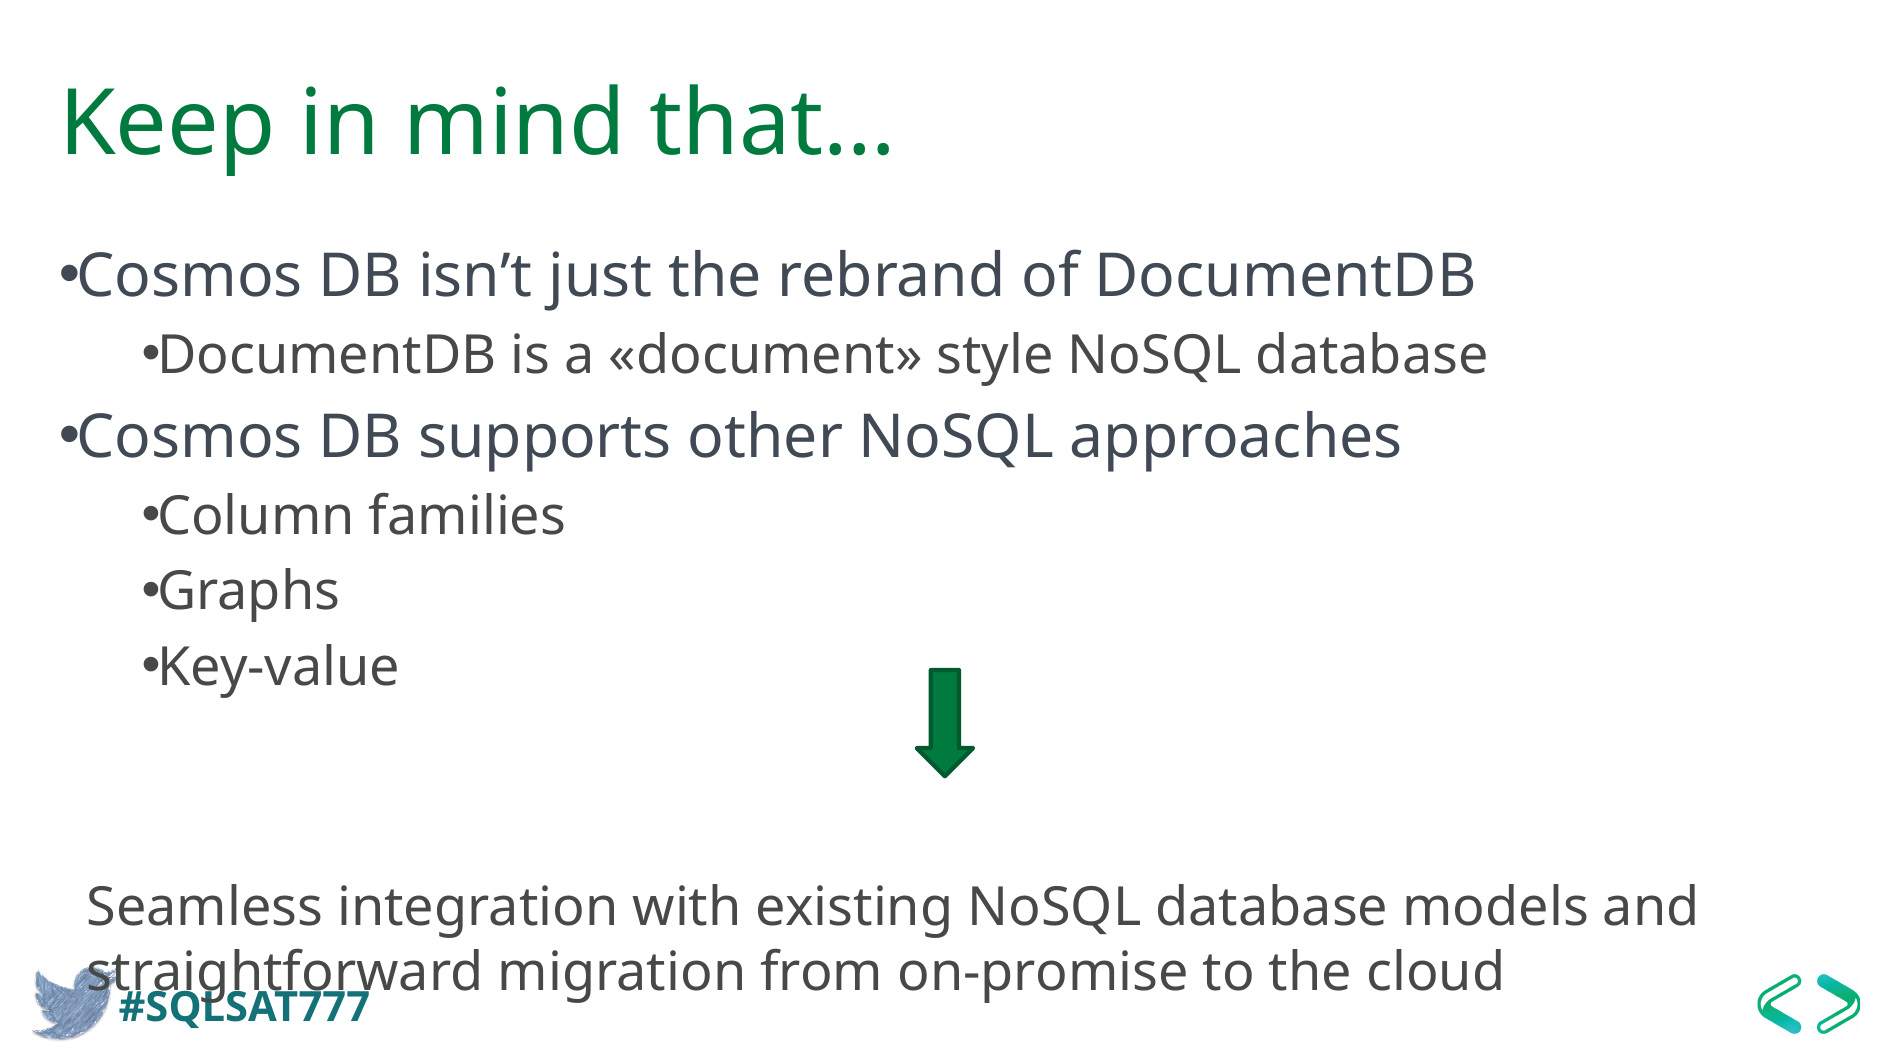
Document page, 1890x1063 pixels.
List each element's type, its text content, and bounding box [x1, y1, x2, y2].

title Keep in mind that… [59, 59, 1831, 178]
list Cosmos DB isn’t just the rebrand of DocumentDB DocumentDB is a «document» style NoSQL database Cosmos DB supports other NoSQL approaches Column families Graphs Key-value Seamless integration with existing NoSQL database models and straightforward migration from on-promise to the cloud [59, 236, 1831, 1004]
picture [26, 952, 121, 1048]
text_box [914, 667, 976, 779]
